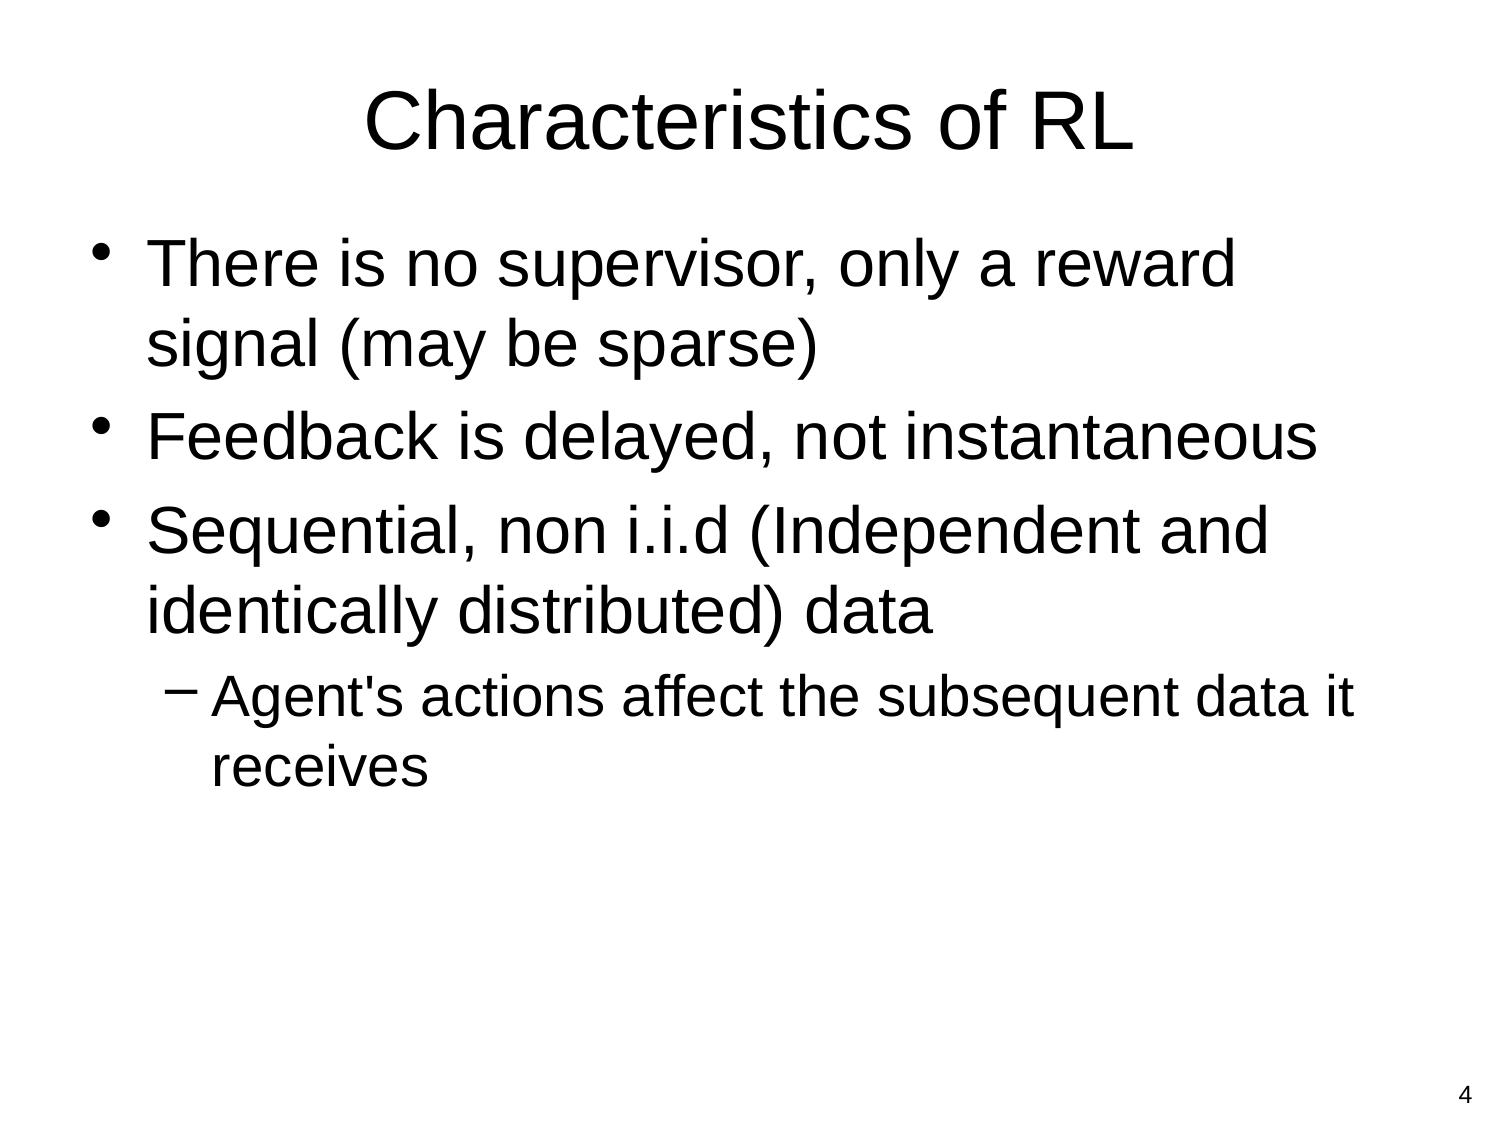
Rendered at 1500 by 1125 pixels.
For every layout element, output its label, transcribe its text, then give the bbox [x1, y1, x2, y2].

title Characteristics of RL [74, 44, 1426, 188]
list There is no supervisor, only a reward signal (may be sparse) Feedback is delayed, not instantaneous Sequential, non i.i.d (Independent and identically distributed) data Agent's actions affect the subsequent data it receives [74, 212, 1426, 1051]
slide_number 4 [1137, 1070, 1488, 1112]
